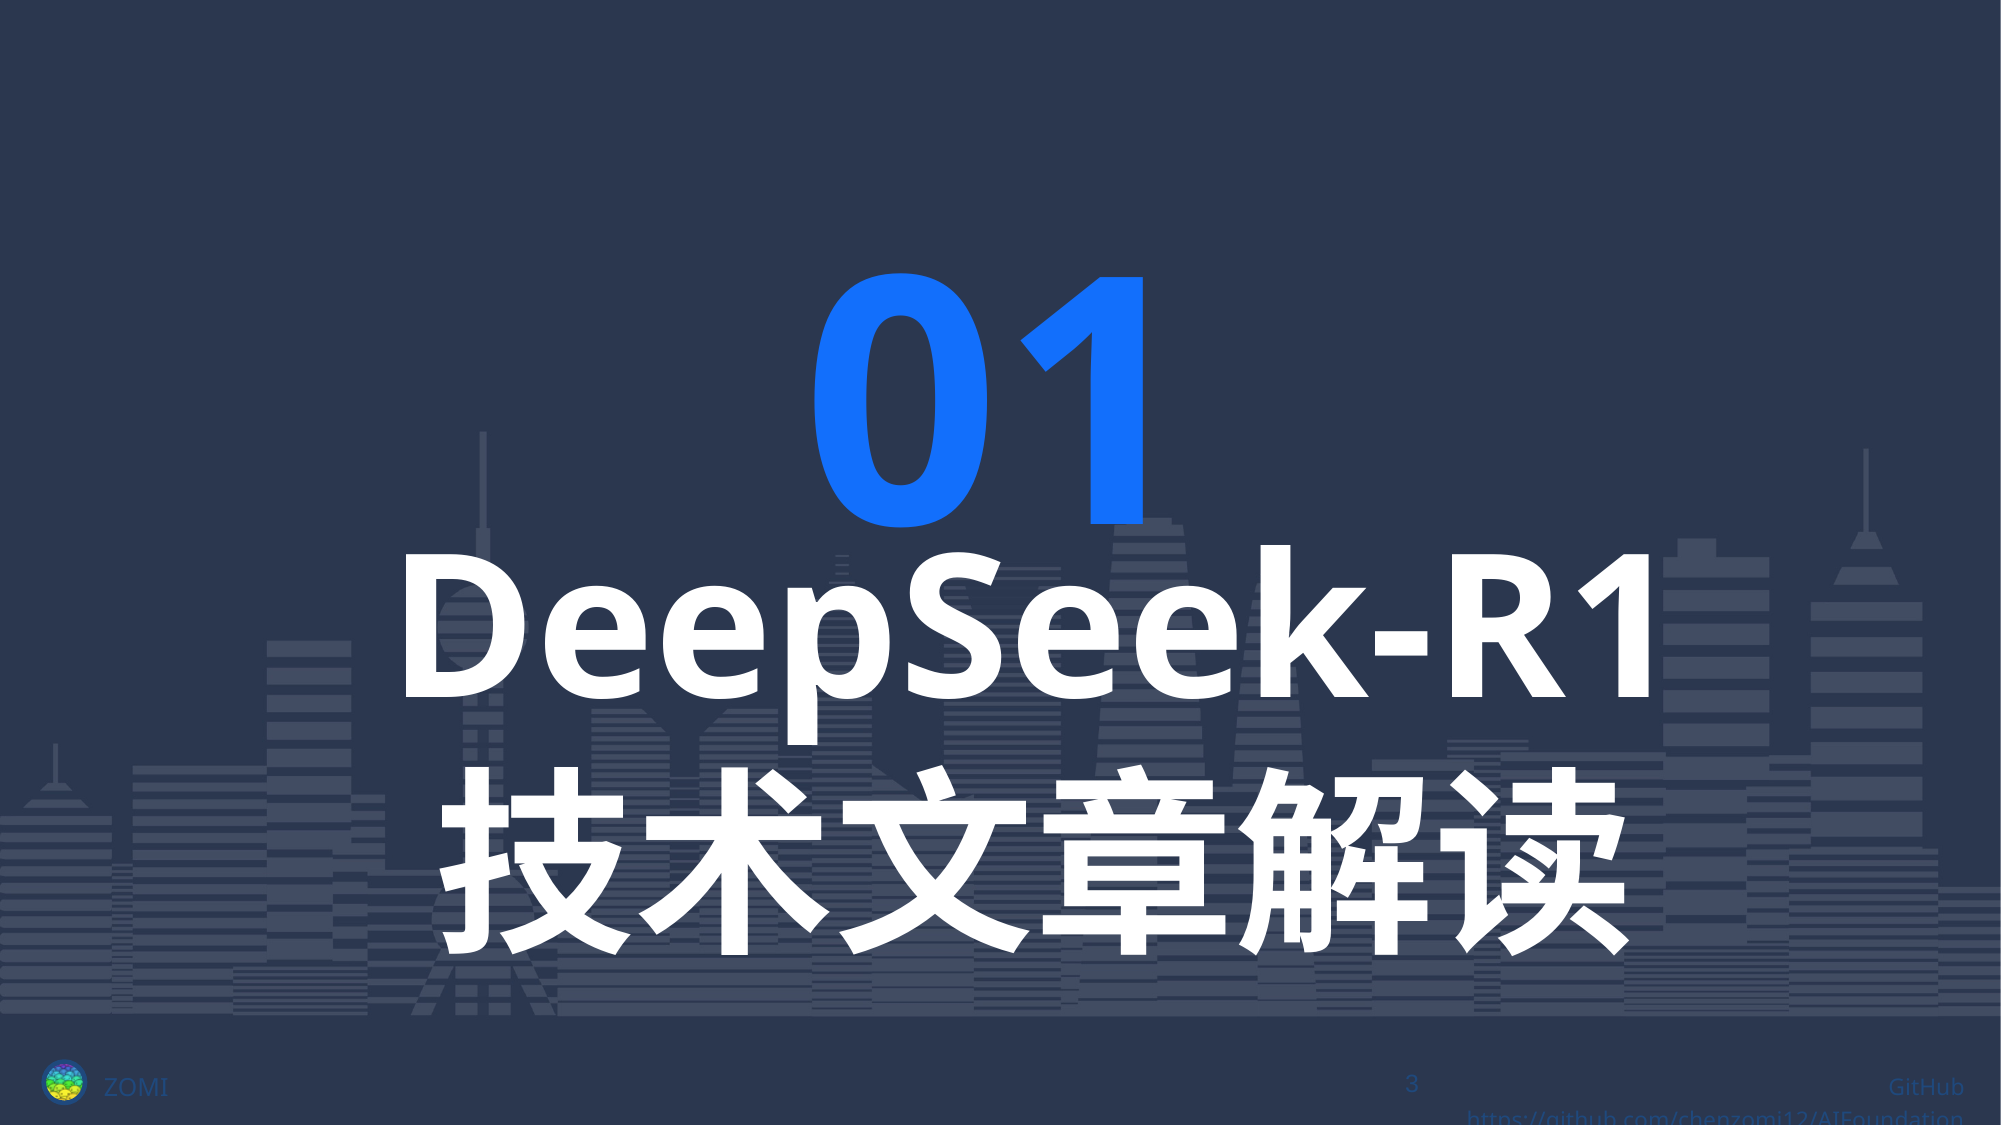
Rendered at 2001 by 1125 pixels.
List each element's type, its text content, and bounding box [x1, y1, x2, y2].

picture [1720, 1117, 1726, 1125]
picture [1637, 1117, 1645, 1125]
picture [1744, 1117, 1752, 1125]
picture [1470, 1117, 1476, 1125]
picture [1548, 1117, 1555, 1125]
text_box 01 [787, 171, 1213, 490]
picture [1759, 1117, 1765, 1125]
picture [1884, 1117, 1890, 1125]
picture [1606, 1117, 1613, 1125]
picture [1578, 1117, 1584, 1125]
picture [1897, 1117, 1904, 1125]
picture [1501, 1117, 1508, 1125]
picture [1693, 1117, 1699, 1125]
picture [1953, 1117, 1959, 1125]
picture [1855, 1117, 1863, 1125]
picture [1652, 1117, 1658, 1125]
picture [1938, 1117, 1946, 1125]
text_box DeepSeek-R1 技术文章解读 [203, 490, 1866, 986]
picture [0, 0, 2001, 1125]
